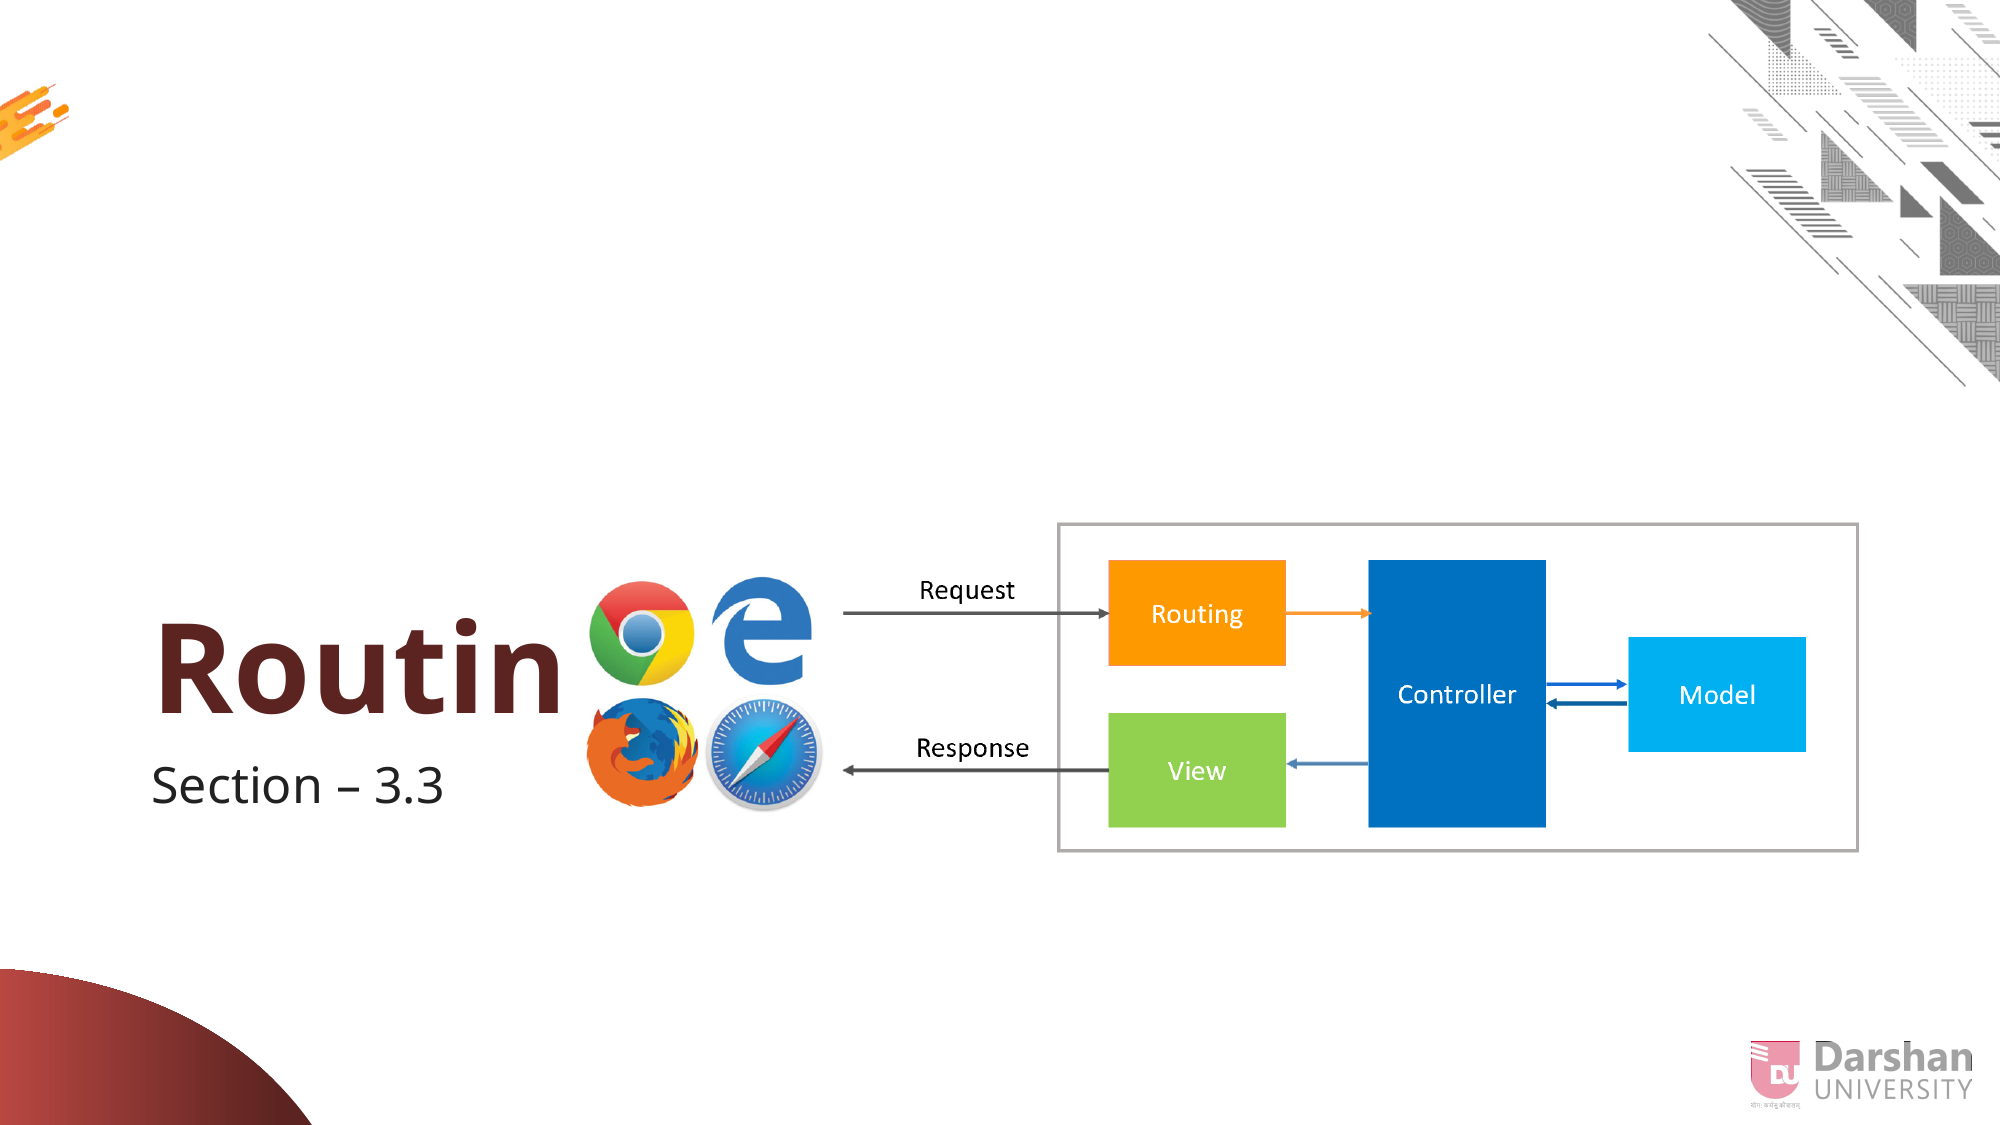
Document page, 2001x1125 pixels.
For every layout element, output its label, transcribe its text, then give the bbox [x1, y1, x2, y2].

title Routing [136, 280, 1862, 749]
picture [570, 512, 1875, 863]
picture [0, 65, 90, 193]
list Section – 3.3 [136, 752, 1862, 999]
